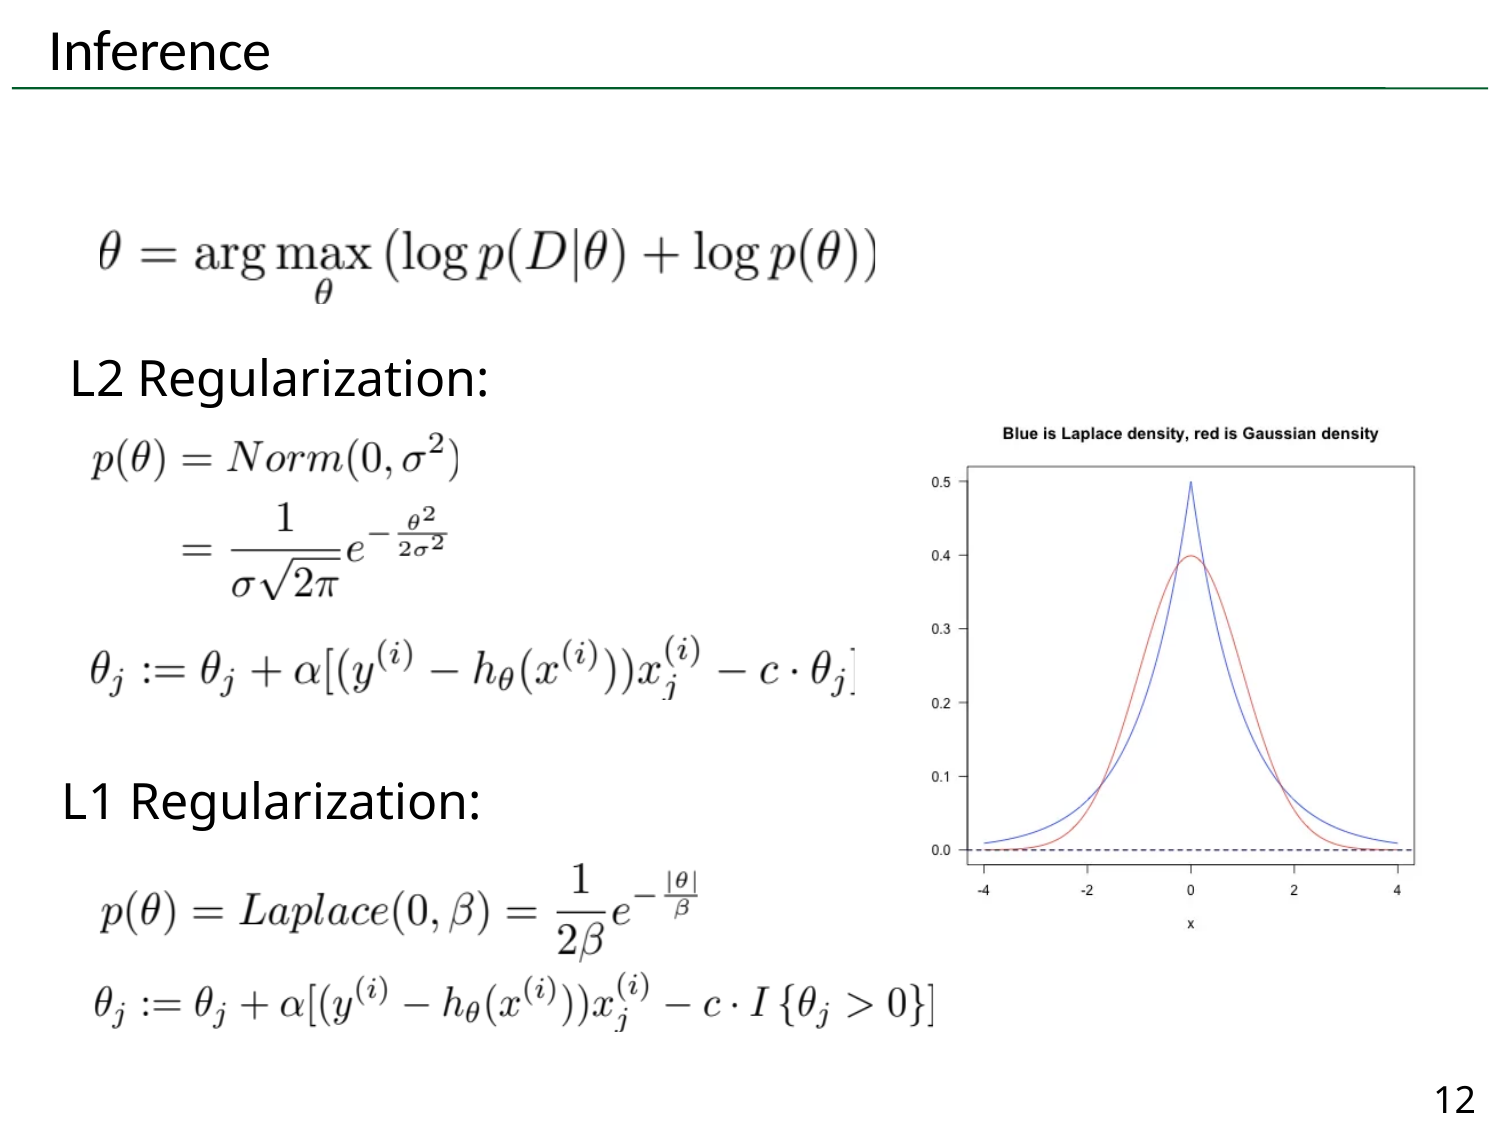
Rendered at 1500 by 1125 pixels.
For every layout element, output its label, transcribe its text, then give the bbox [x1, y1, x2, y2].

picture [99, 862, 698, 963]
picture [90, 432, 458, 601]
picture [99, 227, 876, 304]
slide_number 12 [1376, 1092, 1477, 1111]
text_box L2 Regularization: [55, 339, 506, 415]
picture [94, 971, 934, 1032]
picture [90, 634, 855, 701]
text_box L1 Regularization: [47, 762, 498, 838]
title Inference [48, 19, 1477, 83]
picture [899, 399, 1449, 949]
